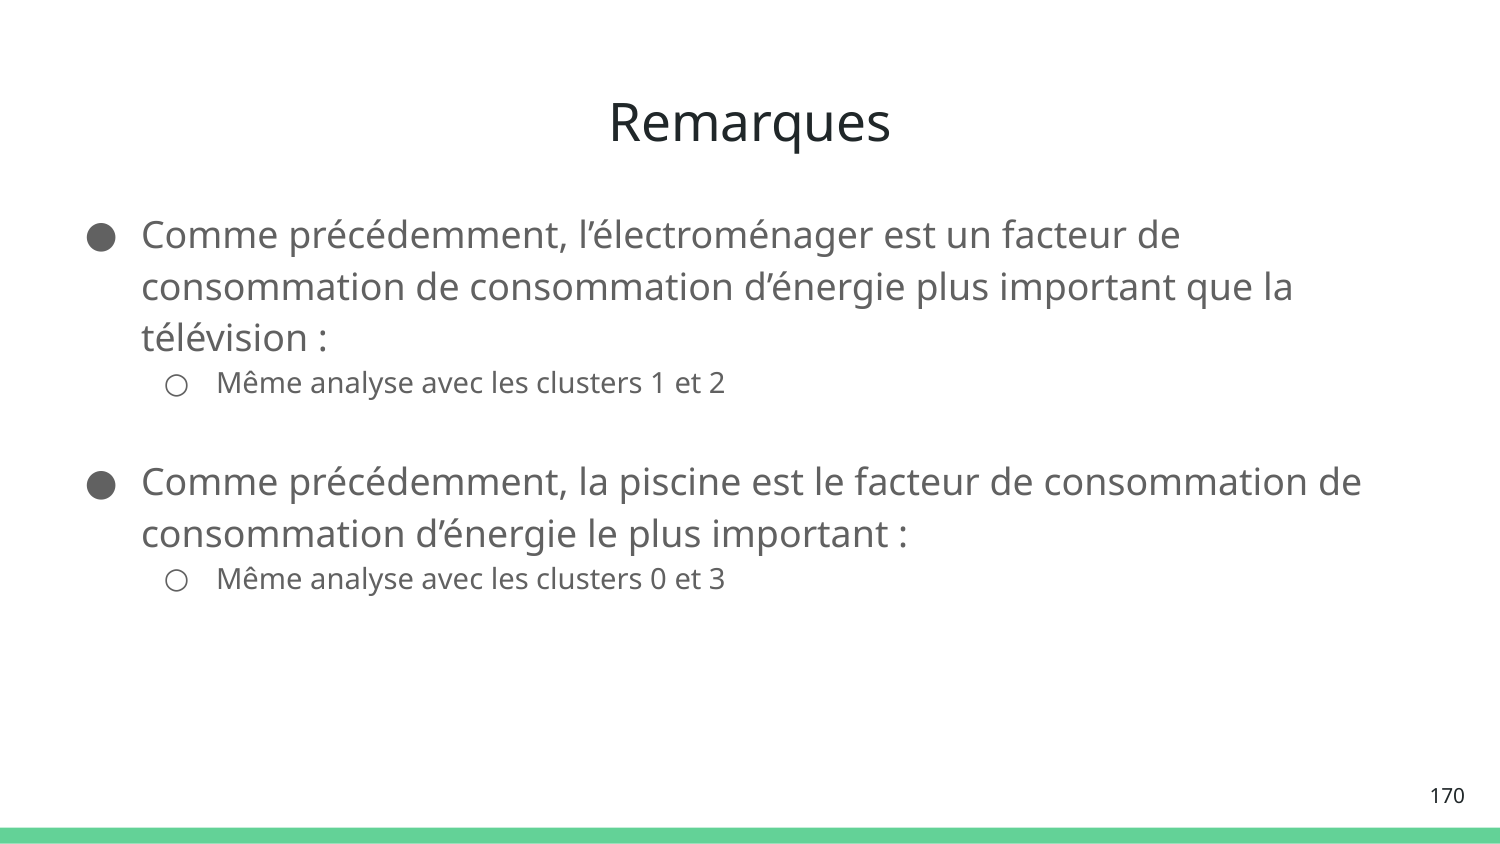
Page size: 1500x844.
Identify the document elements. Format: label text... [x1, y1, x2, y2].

slide_number ‹#› [1389, 764, 1480, 830]
title Remarques [51, 72, 1449, 167]
list Comme précédemment, l’électroménager est un facteur de consommation de consommation d’énergie plus important que la télévision : Même analyse avec les clusters 1 et 2 Comme précédemment, la piscine est le facteur de consommation de consommation d’énergie le plus important : Même analyse avec les clusters 0 et 3 [51, 189, 1449, 750]
